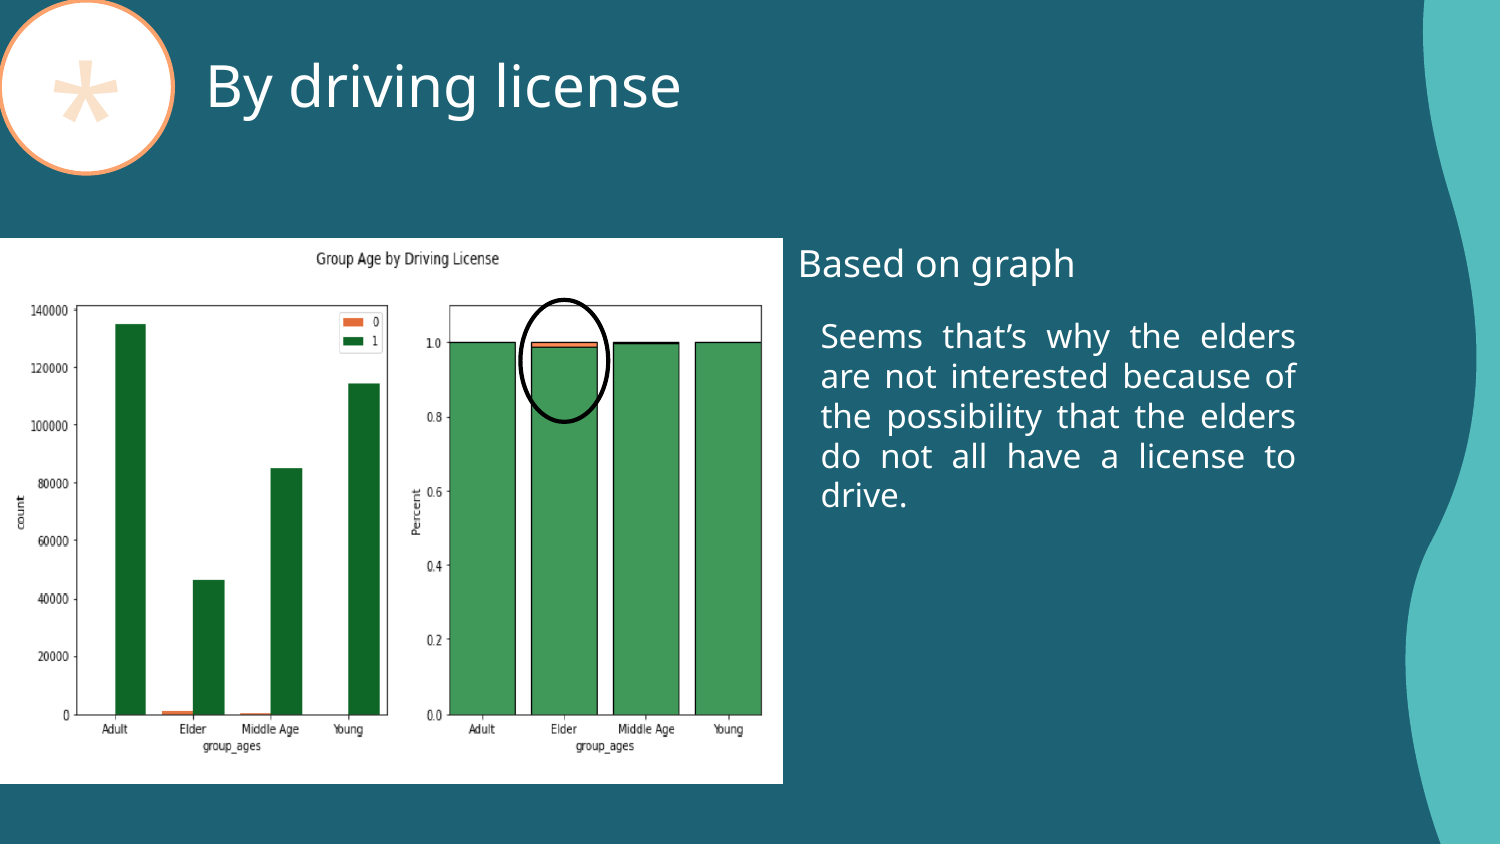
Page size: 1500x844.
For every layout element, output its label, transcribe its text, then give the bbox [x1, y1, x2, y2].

text_box [0, 0, 176, 176]
title By driving license [190, 33, 1051, 128]
list Seems that’s why the elders are not interested because of the possibility that the elders do not all have a license to drive. [787, 300, 1313, 757]
subtitle Based on graph [782, 227, 1261, 300]
picture [0, 238, 783, 784]
text_box * [11, 87, 161, 134]
